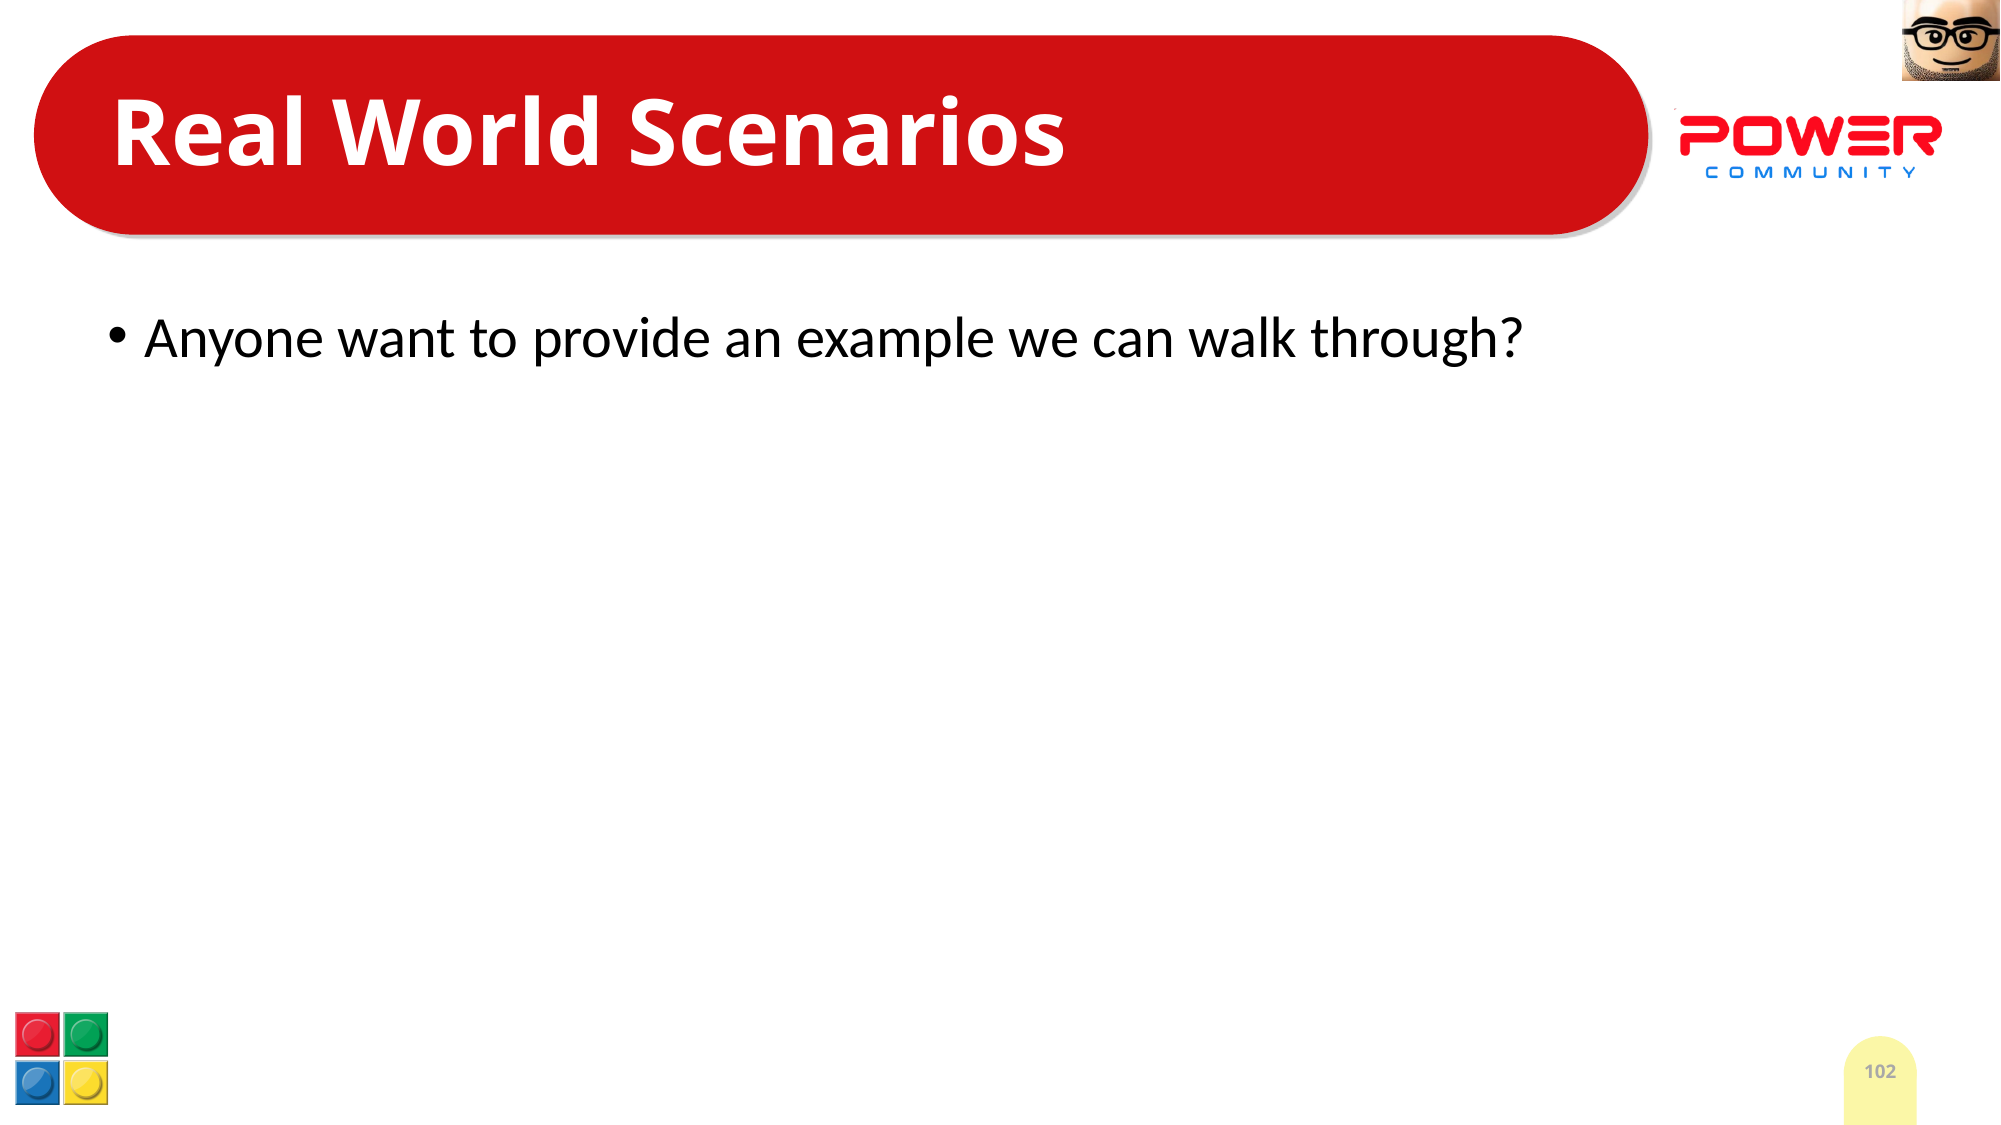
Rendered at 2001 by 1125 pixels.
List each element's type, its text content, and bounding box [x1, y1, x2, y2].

slide_number 102 [1853, 1042, 1908, 1103]
picture [1902, 0, 2000, 81]
text_box Real World Scenarios [110, 66, 1328, 192]
text_box [32, 34, 1650, 236]
list Anyone want to provide an example we can walk through? [92, 299, 1908, 1014]
picture [12, 1009, 111, 1109]
picture [1668, 93, 1948, 192]
